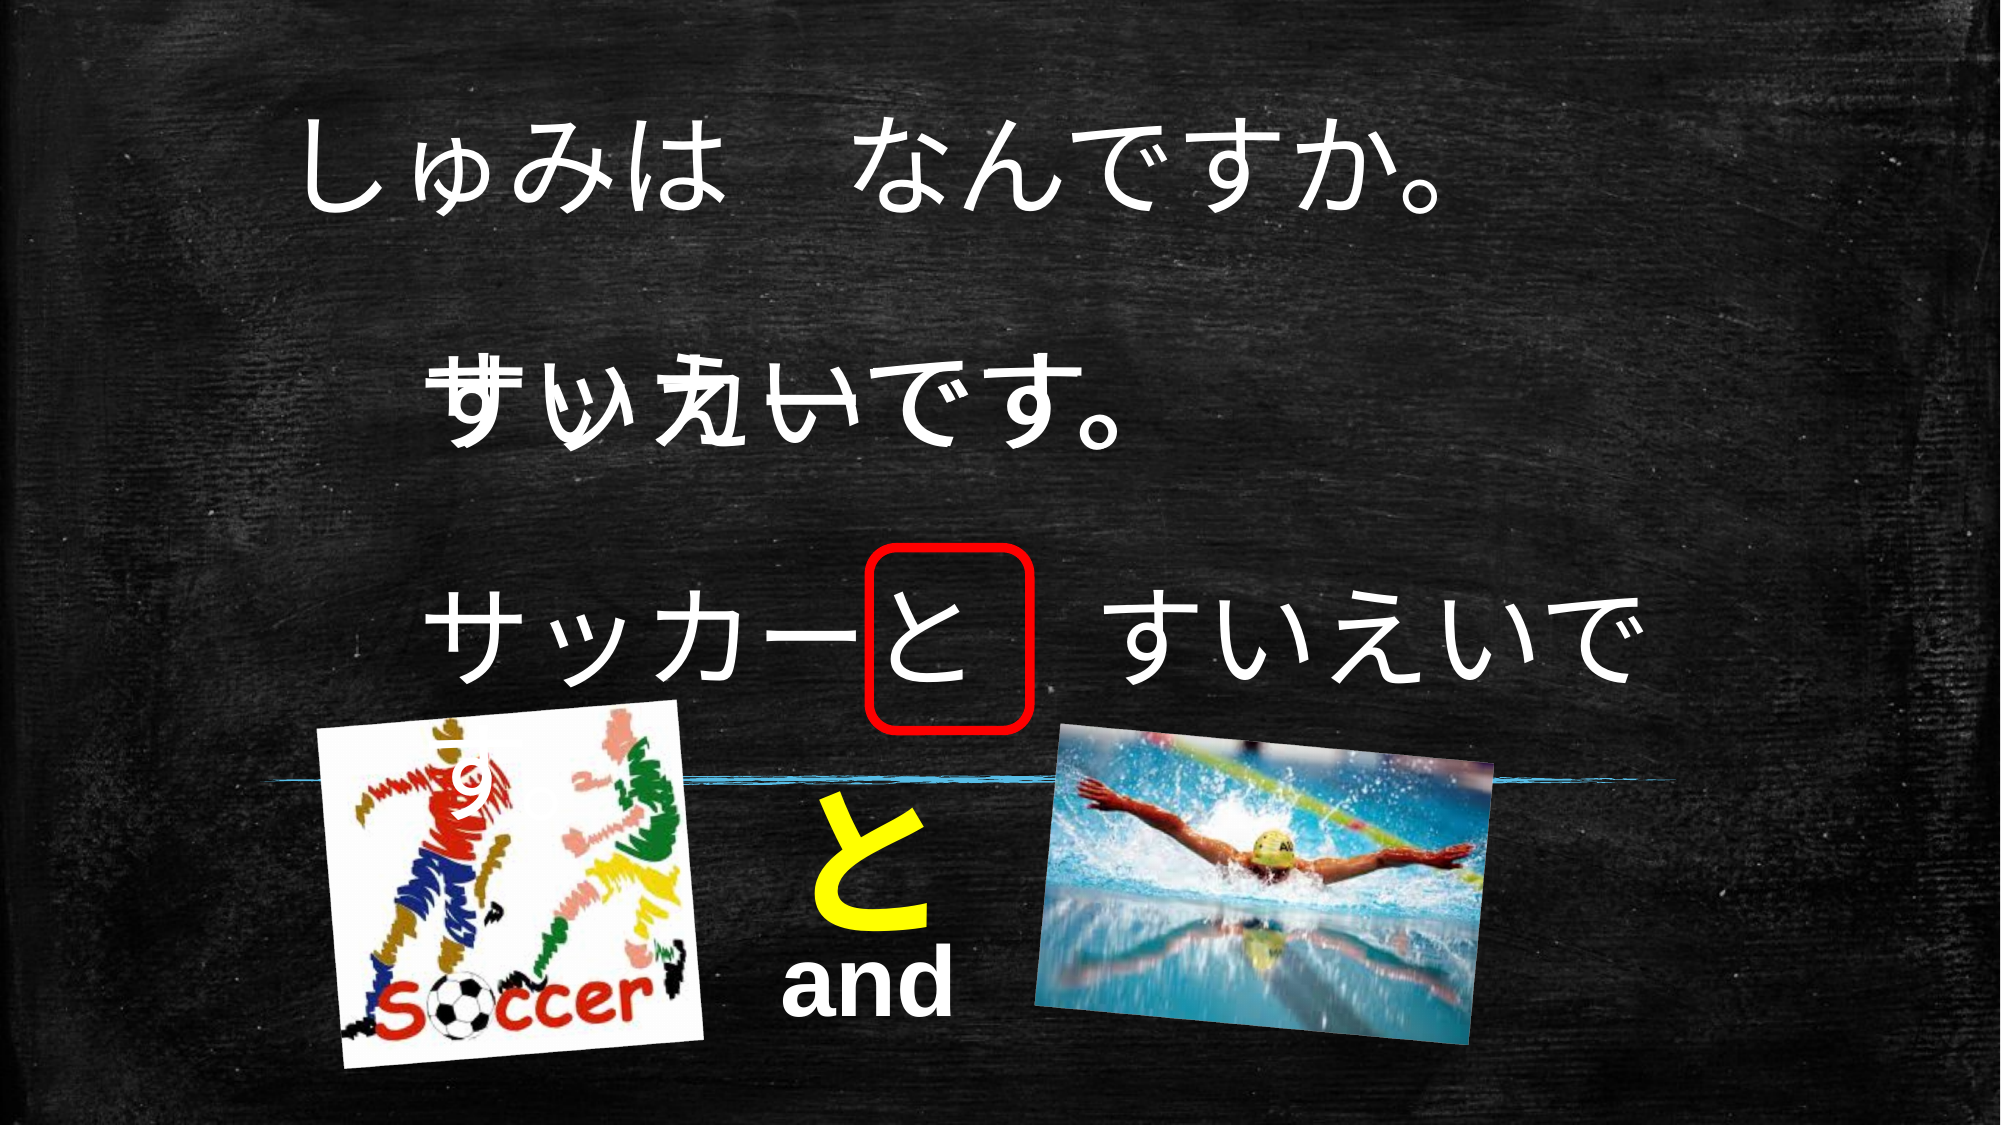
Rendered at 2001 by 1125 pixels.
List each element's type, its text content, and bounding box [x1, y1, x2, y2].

picture [0, 0, 2001, 1125]
text_box and [694, 908, 1108, 1044]
text_box しゅみは なんですか。 [265, 87, 1557, 238]
text_box サッカーと すいえいです。 [403, 559, 1813, 845]
text_box すいえいです。 [403, 322, 1300, 608]
text_box [869, 608, 1030, 731]
text_box と [694, 845, 1041, 908]
